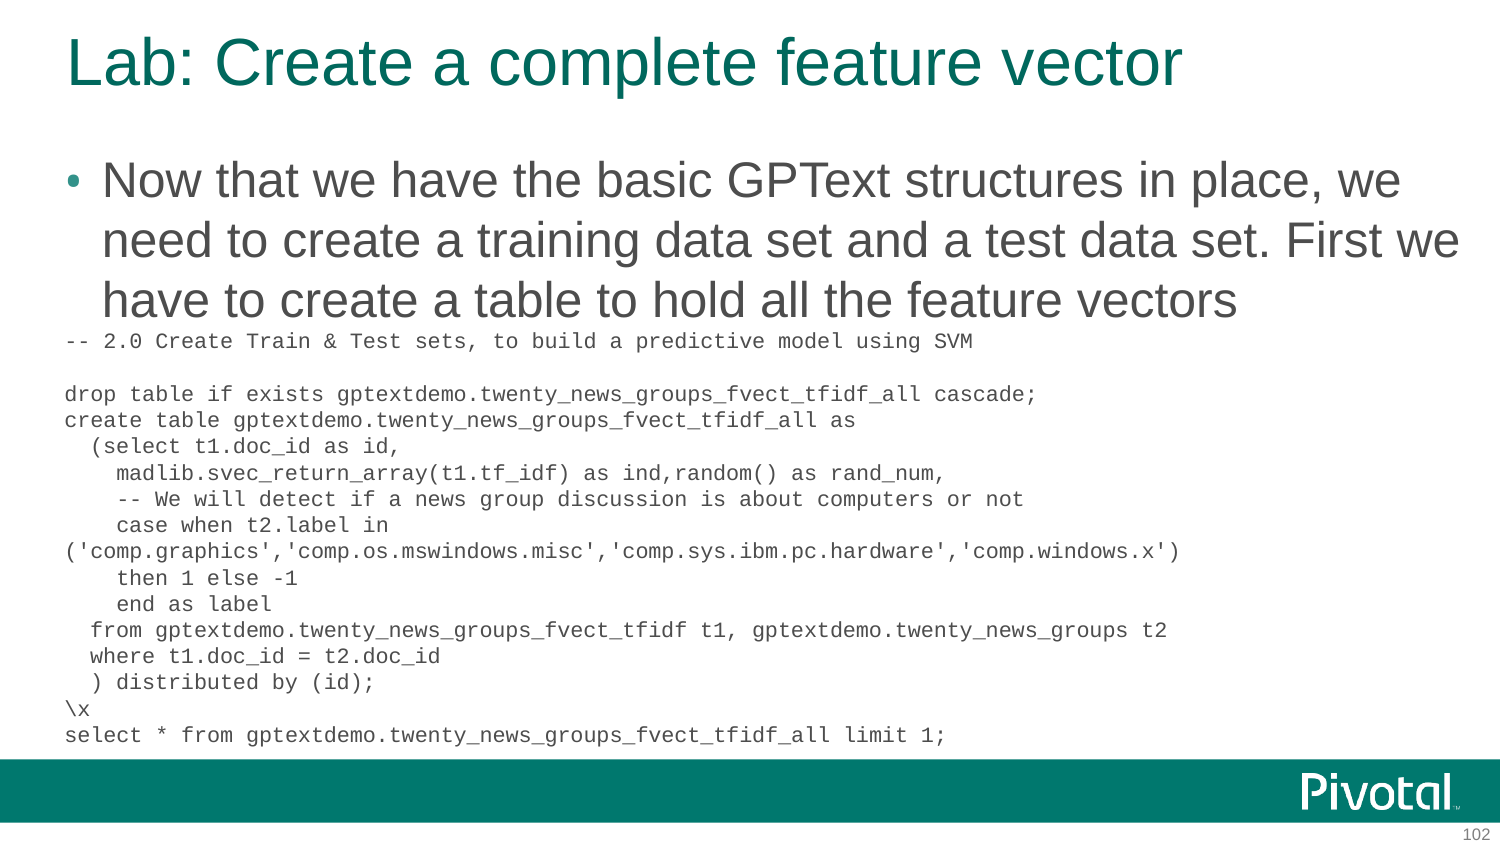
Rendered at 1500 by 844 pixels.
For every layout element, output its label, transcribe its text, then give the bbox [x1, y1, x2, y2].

list Now that we have the basic GPText structures in place, we need to create a training data set and a test data set. First we have to create a table to hold all the feature vectors -- 2.0 Create Train & Test sets, to build a predictive model using SVM drop table if exists gptextdemo.twenty_news_groups_fvect_tfidf_all cascade; create table gptextdemo.twenty_news_groups_fvect_tfidf_all as (select t1.doc_id as id, madlib.svec_return_array(t1.tf_idf) as ind,random() as rand_num, -- We will detect if a news group discussion is about computers or not case when t2.label in ('comp.graphics','comp.os.mswindows.misc','comp.sys.ibm.pc.hardware','comp.windows.x') then 1 else -1 end as label from gptextdemo.twenty_news_groups_fvect_tfidf t1, gptextdemo.twenty_news_groups t2 where t1.doc_id = t2.doc_id ) distributed by (id); \x select * from gptextdemo.twenty_news_groups_fvect_tfidf_all limit 1; [64, 147, 1500, 723]
title Lab: Create a complete feature vector [66, 28, 1447, 104]
picture [1302, 773, 1460, 810]
